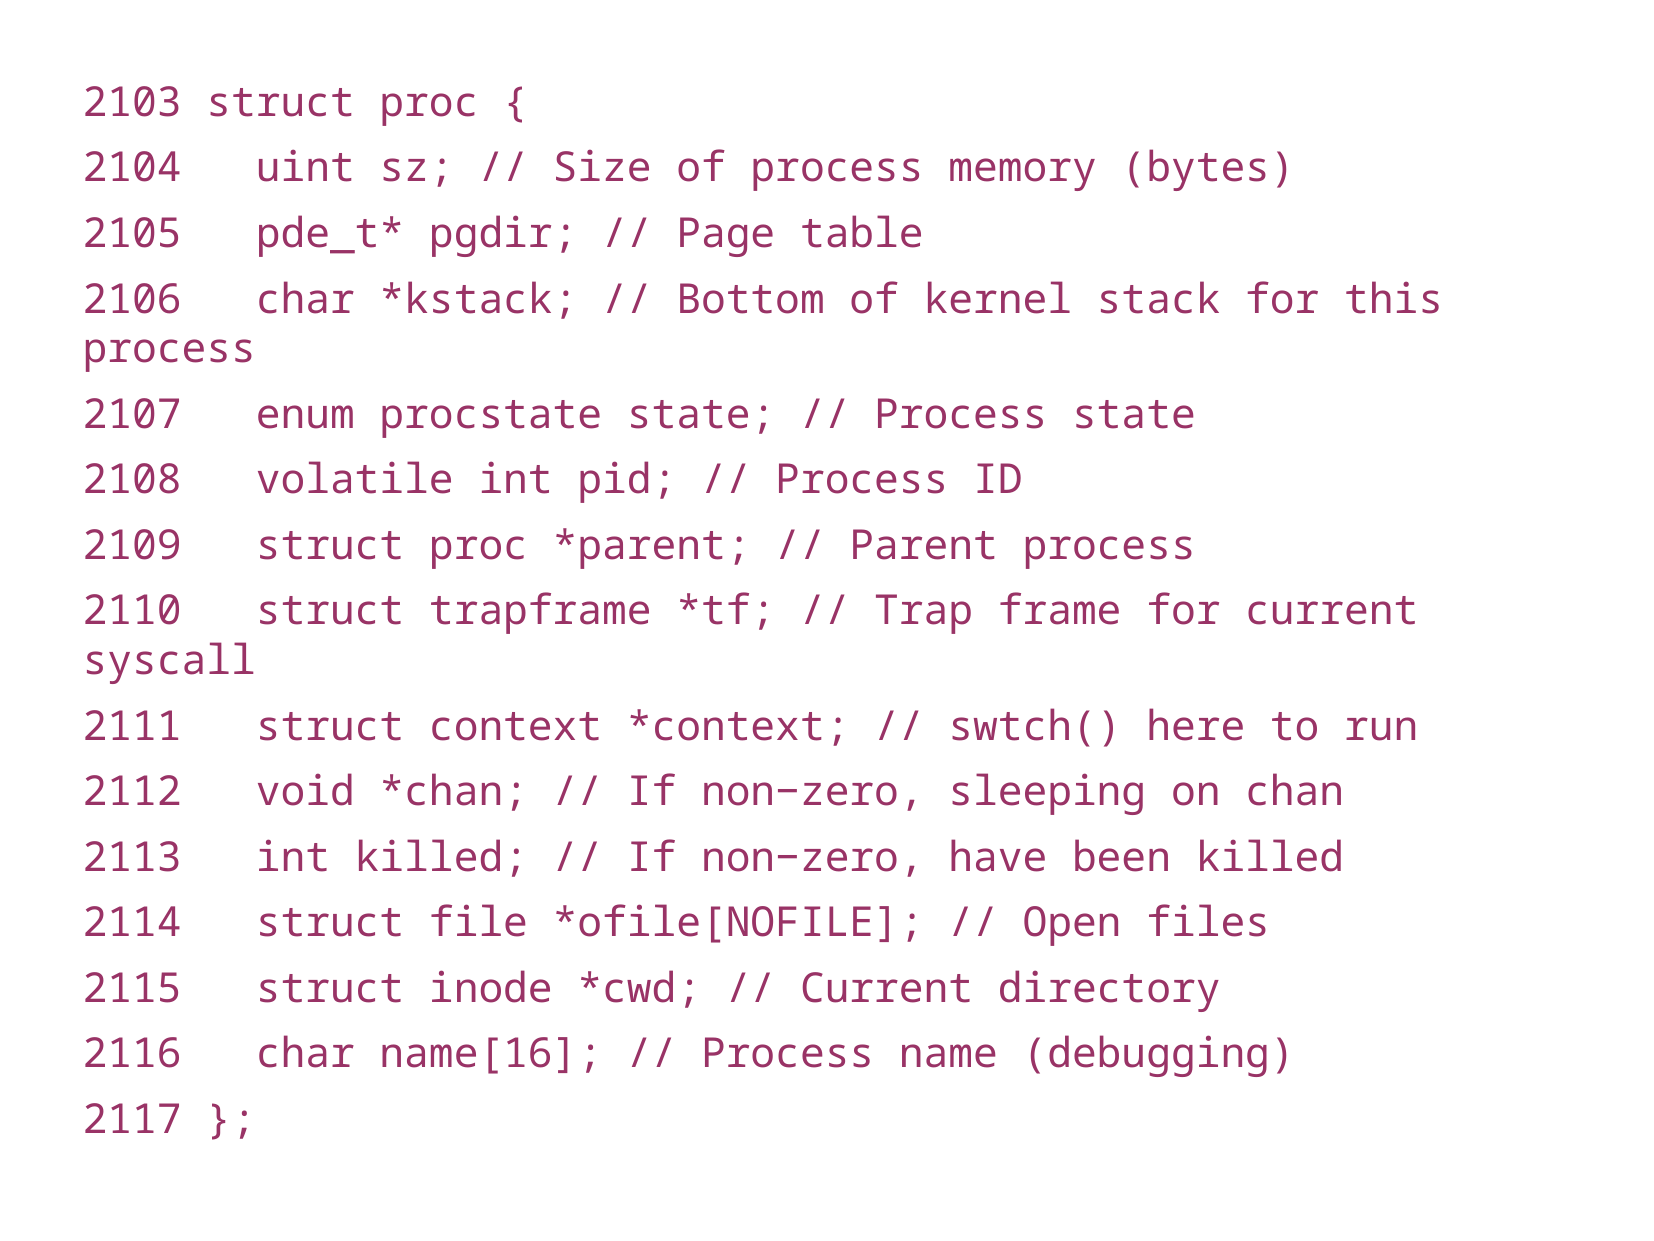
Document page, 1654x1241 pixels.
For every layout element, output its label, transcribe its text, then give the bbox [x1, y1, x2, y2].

list 2103 struct proc { 2104 uint sz; // Size of process memory (bytes) 2105 pde_t* pgdir; // Page table 2106 char *kstack; // Bottom of kernel stack for this process 2107 enum procstate state; // Process state 2108 volatile int pid; // Process ID 2109 struct proc *parent; // Parent process 2110 struct trapframe *tf; // Trap frame for current syscall 2111 struct context *context; // swtch() here to run 2112 void *chan; // If non−zero, sleeping on chan 2113 int killed; // If non−zero, have been killed 2114 struct file *ofile[NOFILE]; // Open files 2115 struct inode *cwd; // Current directory 2116 char name[16]; // Process name (debugging) 2117 }; [82, 75, 1463, 1163]
